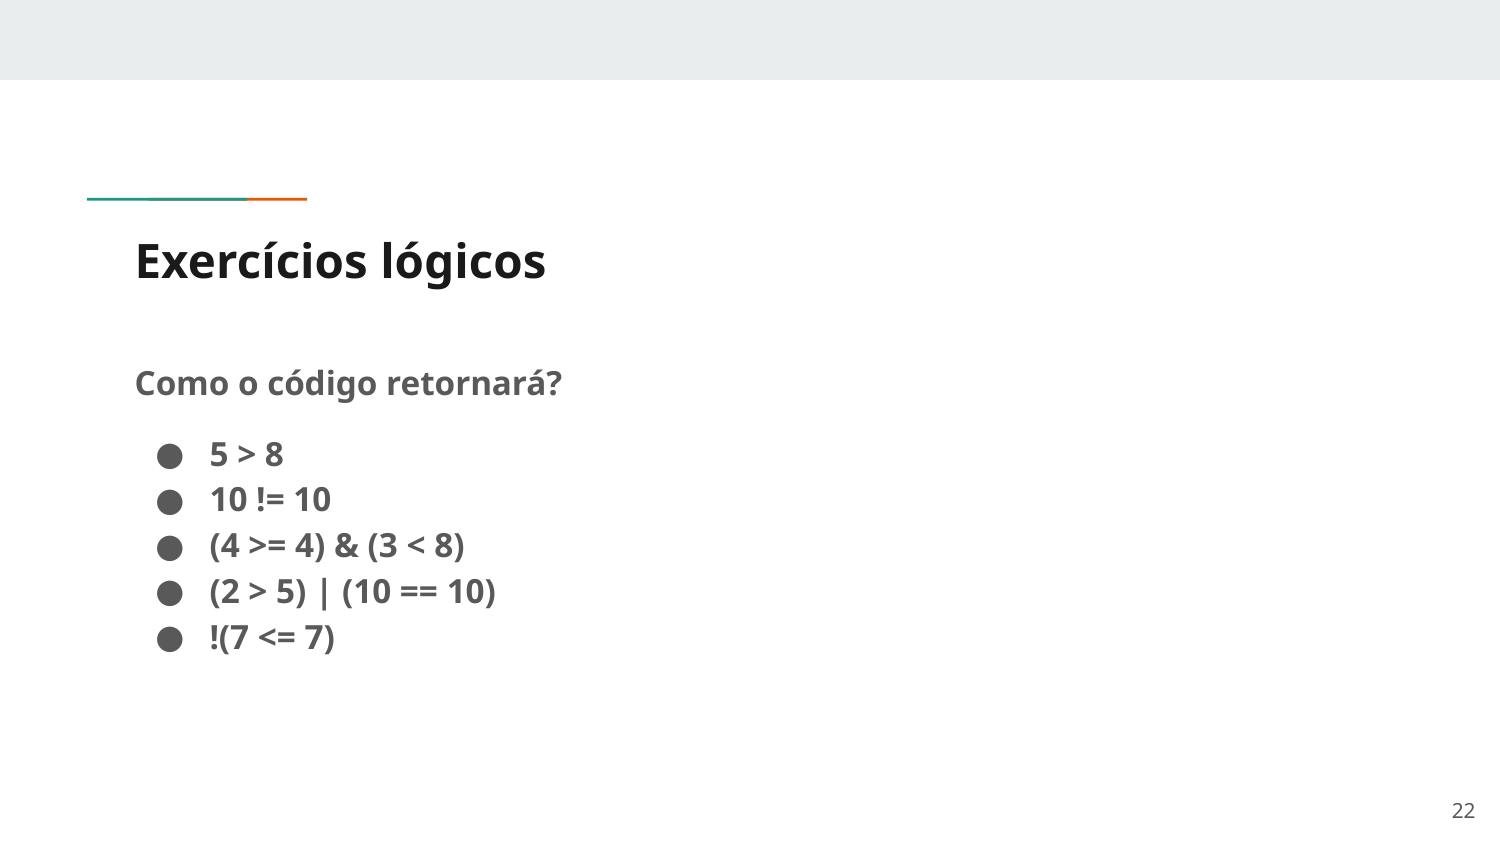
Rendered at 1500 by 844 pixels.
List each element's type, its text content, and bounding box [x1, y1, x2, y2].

title Exercícios lógicos [119, 216, 1381, 305]
list Como o código retornará? 5 > 8 10 != 10 (4 >= 4) & (3 < 8) (2 > 5) | (10 == 10) !(7 <= 7) [119, 341, 1381, 712]
slide_number ‹#› [1400, 779, 1491, 844]
